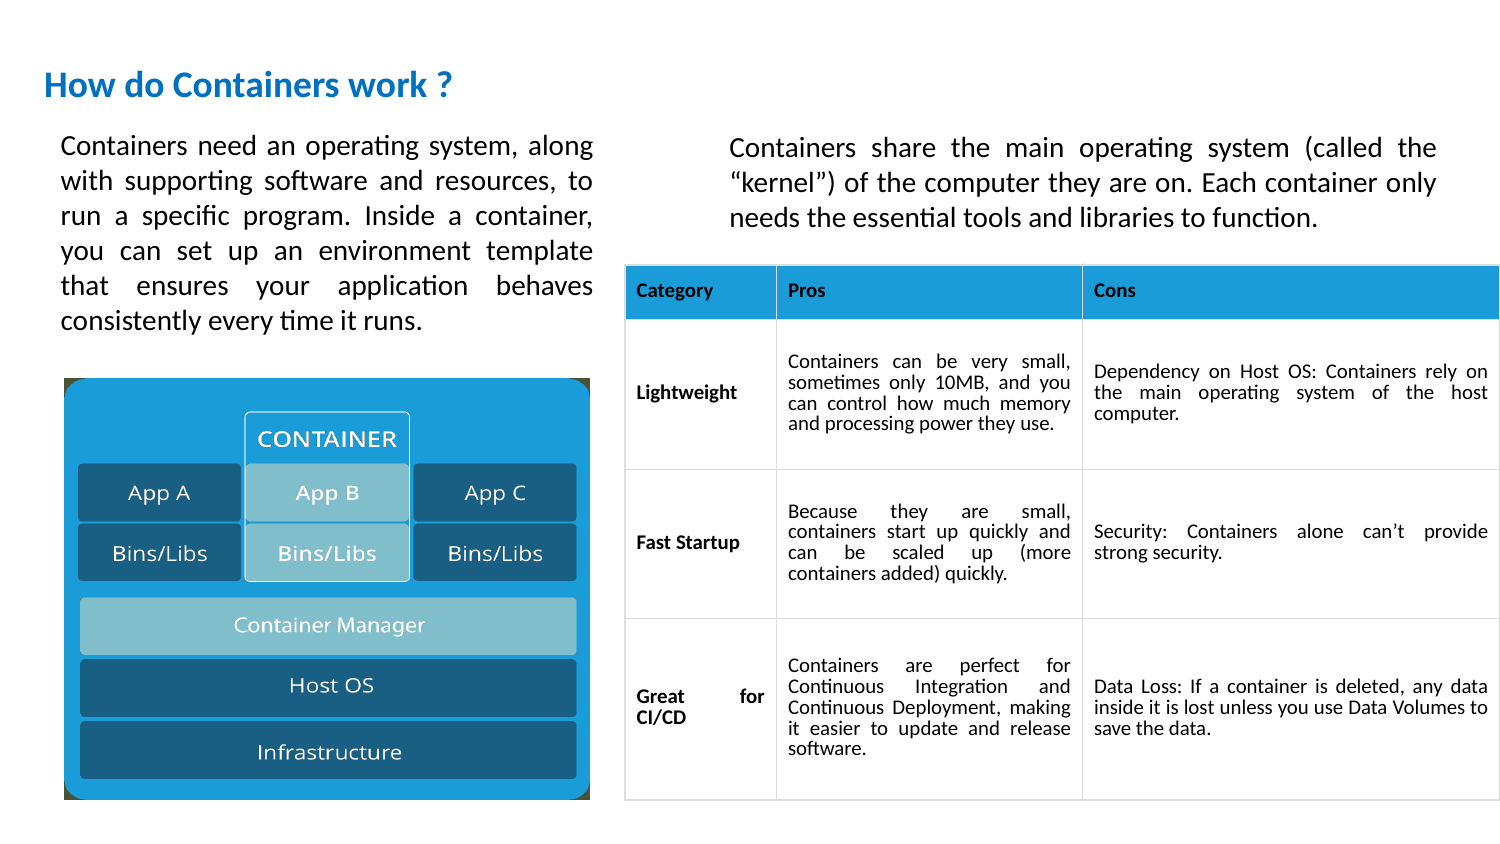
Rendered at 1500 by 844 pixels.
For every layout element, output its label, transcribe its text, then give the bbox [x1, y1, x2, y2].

table_cell Great for CI/CD [626, 619, 776, 799]
table_cell Security: Containers alone can’t provide strong security. [1083, 470, 1499, 618]
table_cell Dependency on Host OS: Containers rely on the main operating system of the host computer. [1083, 320, 1499, 469]
table_cell Lightweight [626, 320, 776, 469]
text_box Containers need an operating system, along with supporting software and resources, to run a specific program. Inside a container, you can set up an environment template that ensures your application behaves consistently every time it runs. [45, 118, 609, 344]
table_header Category [626, 266, 776, 319]
table_cell Fast Startup [626, 470, 776, 618]
table_cell Because they are small, containers start up quickly and can be scaled up (more containers added) quickly. [777, 470, 1082, 618]
table_header Cons [1083, 266, 1499, 319]
table_cell Containers can be very small, sometimes only 10MB, and you can control how much memory and processing power they use. [777, 320, 1082, 469]
picture [64, 378, 590, 800]
table_cell Containers are perfect for Continuous Integration and Continuous Deployment, making it easier to update and release software. [777, 619, 1082, 799]
text_box How do Containers work ? [29, 52, 590, 113]
text_box Containers share the main operating system (called the “kernel”) of the computer they are on. Each container only needs the essential tools and libraries to function. [714, 121, 1452, 241]
table_cell Data Loss: If a container is deleted, any data inside it is lost unless you use Data Volumes to save the data. [1083, 619, 1499, 799]
table_header Pros [777, 266, 1082, 319]
